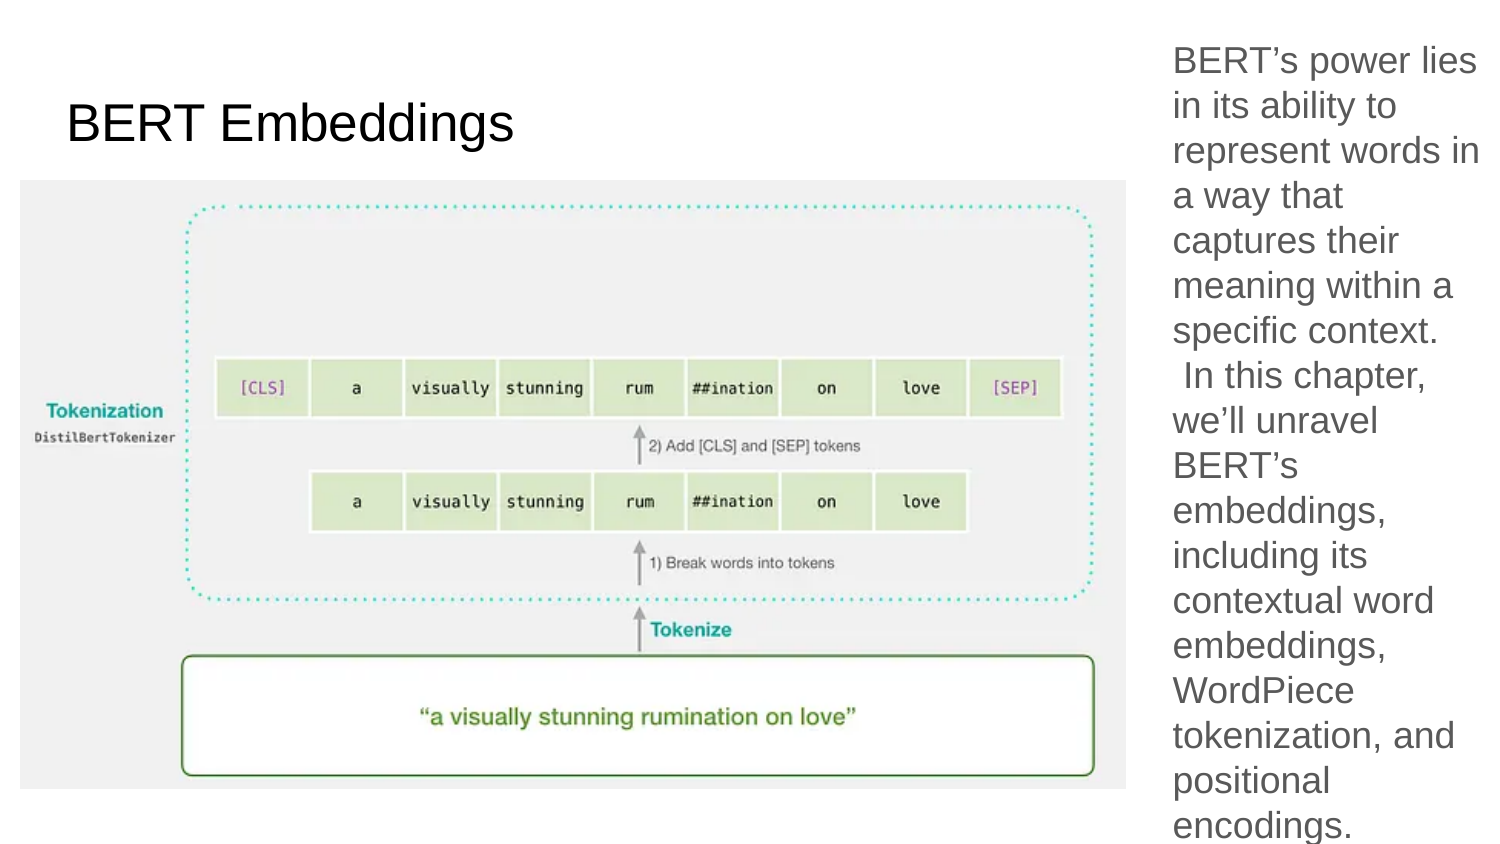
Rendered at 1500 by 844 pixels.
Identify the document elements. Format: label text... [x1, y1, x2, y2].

text_box BERT’s power lies in its ability to represent words in a way that captures their meaning within a specific context. In this chapter, we’ll unravel BERT’s embeddings, including its contextual word embeddings, WordPiece tokenization, and positional encodings. [1157, 20, 1500, 789]
title BERT Embeddings [51, 72, 1157, 167]
picture [19, 180, 1126, 789]
